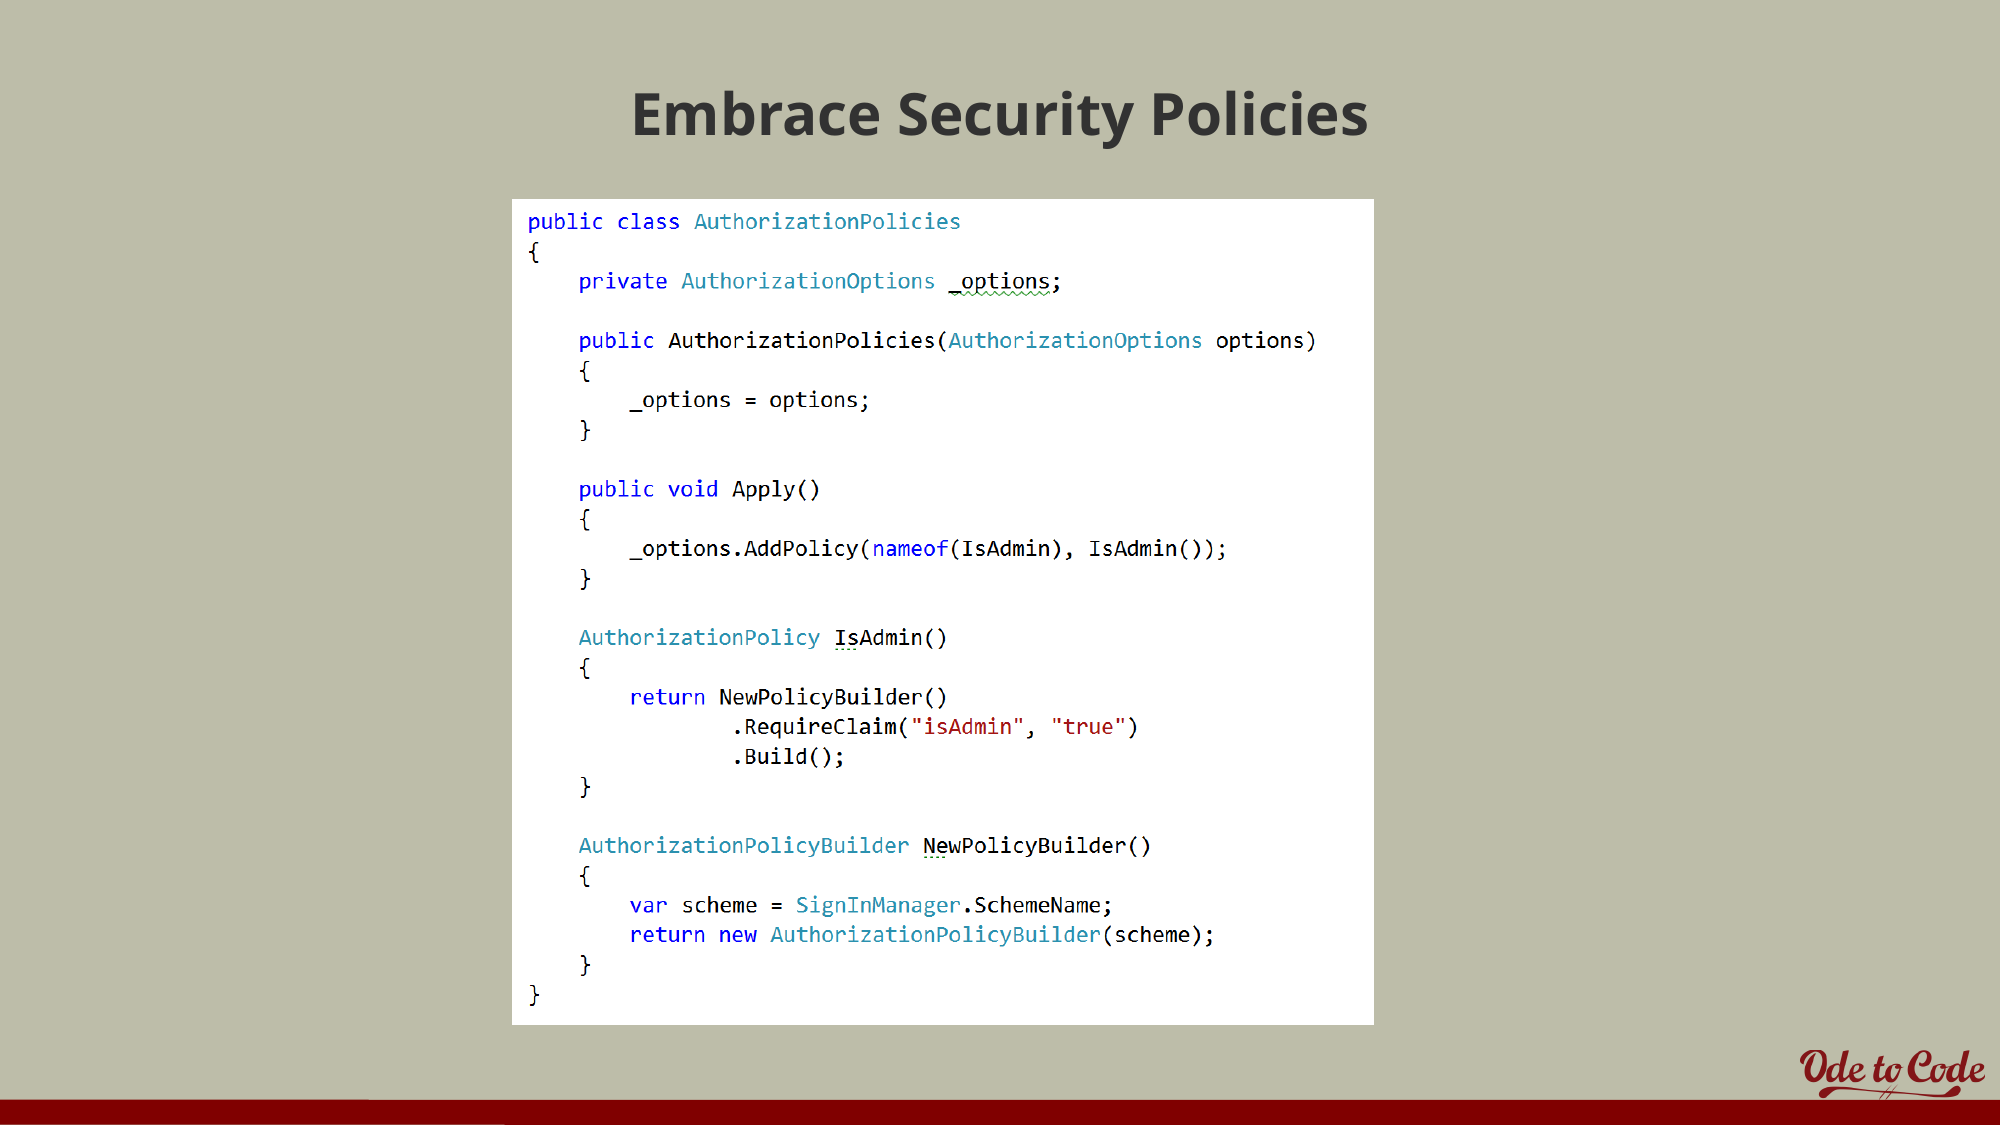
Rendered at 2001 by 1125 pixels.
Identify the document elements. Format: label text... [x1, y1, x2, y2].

title Embrace Security Policies [99, 49, 1901, 176]
picture [1800, 1050, 1985, 1100]
picture [512, 199, 1374, 1025]
